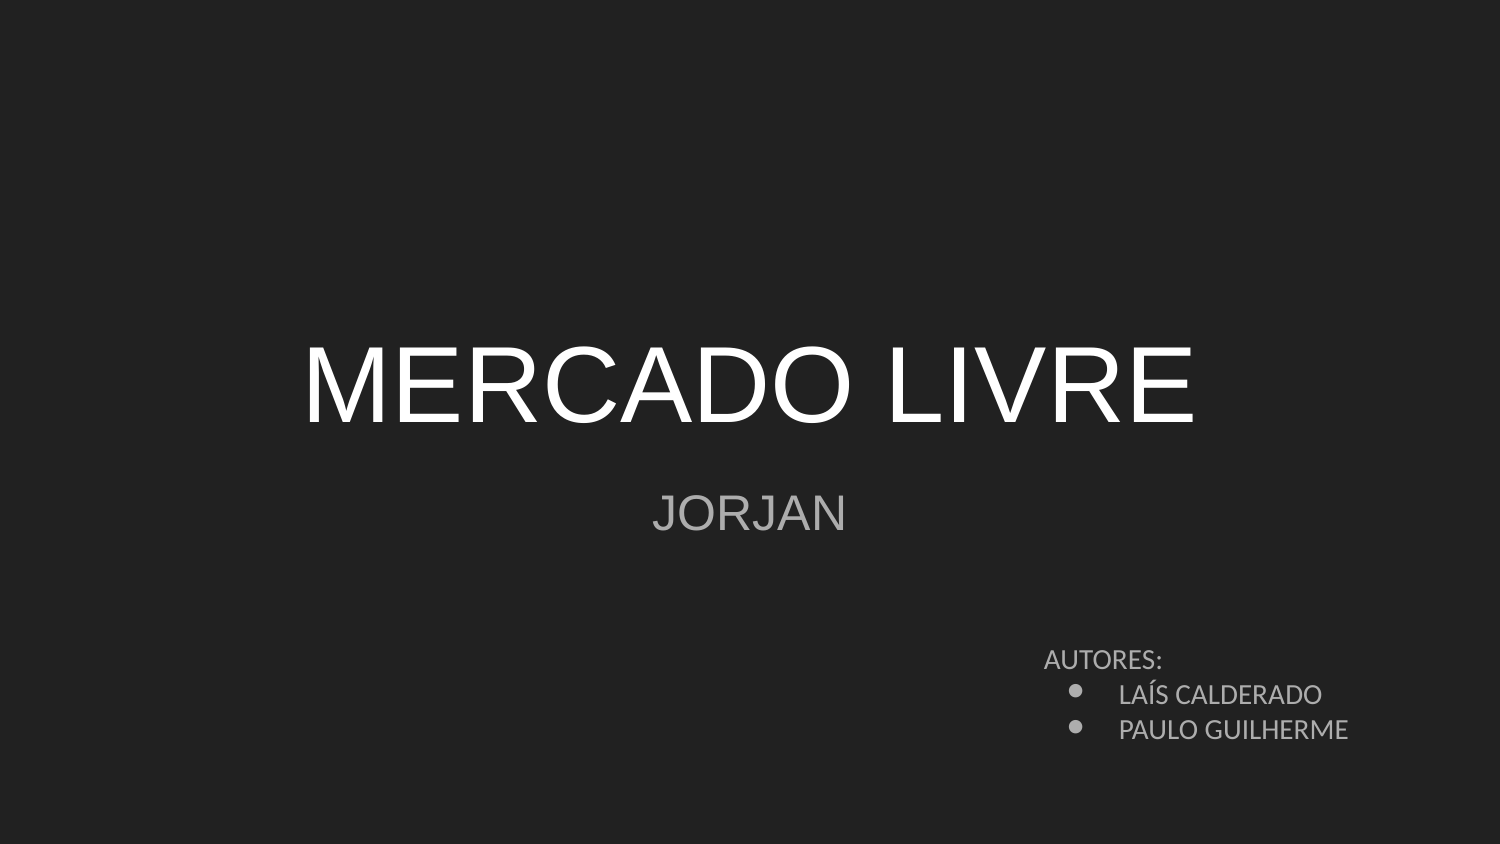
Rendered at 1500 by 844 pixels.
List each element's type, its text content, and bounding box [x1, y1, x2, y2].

title MERCADO LIVRE [51, 122, 1449, 459]
subtitle JORJAN [51, 464, 1449, 595]
text_box AUTORES: LAÍS CALDERADO PAULO GUILHERME [1028, 625, 1427, 764]
